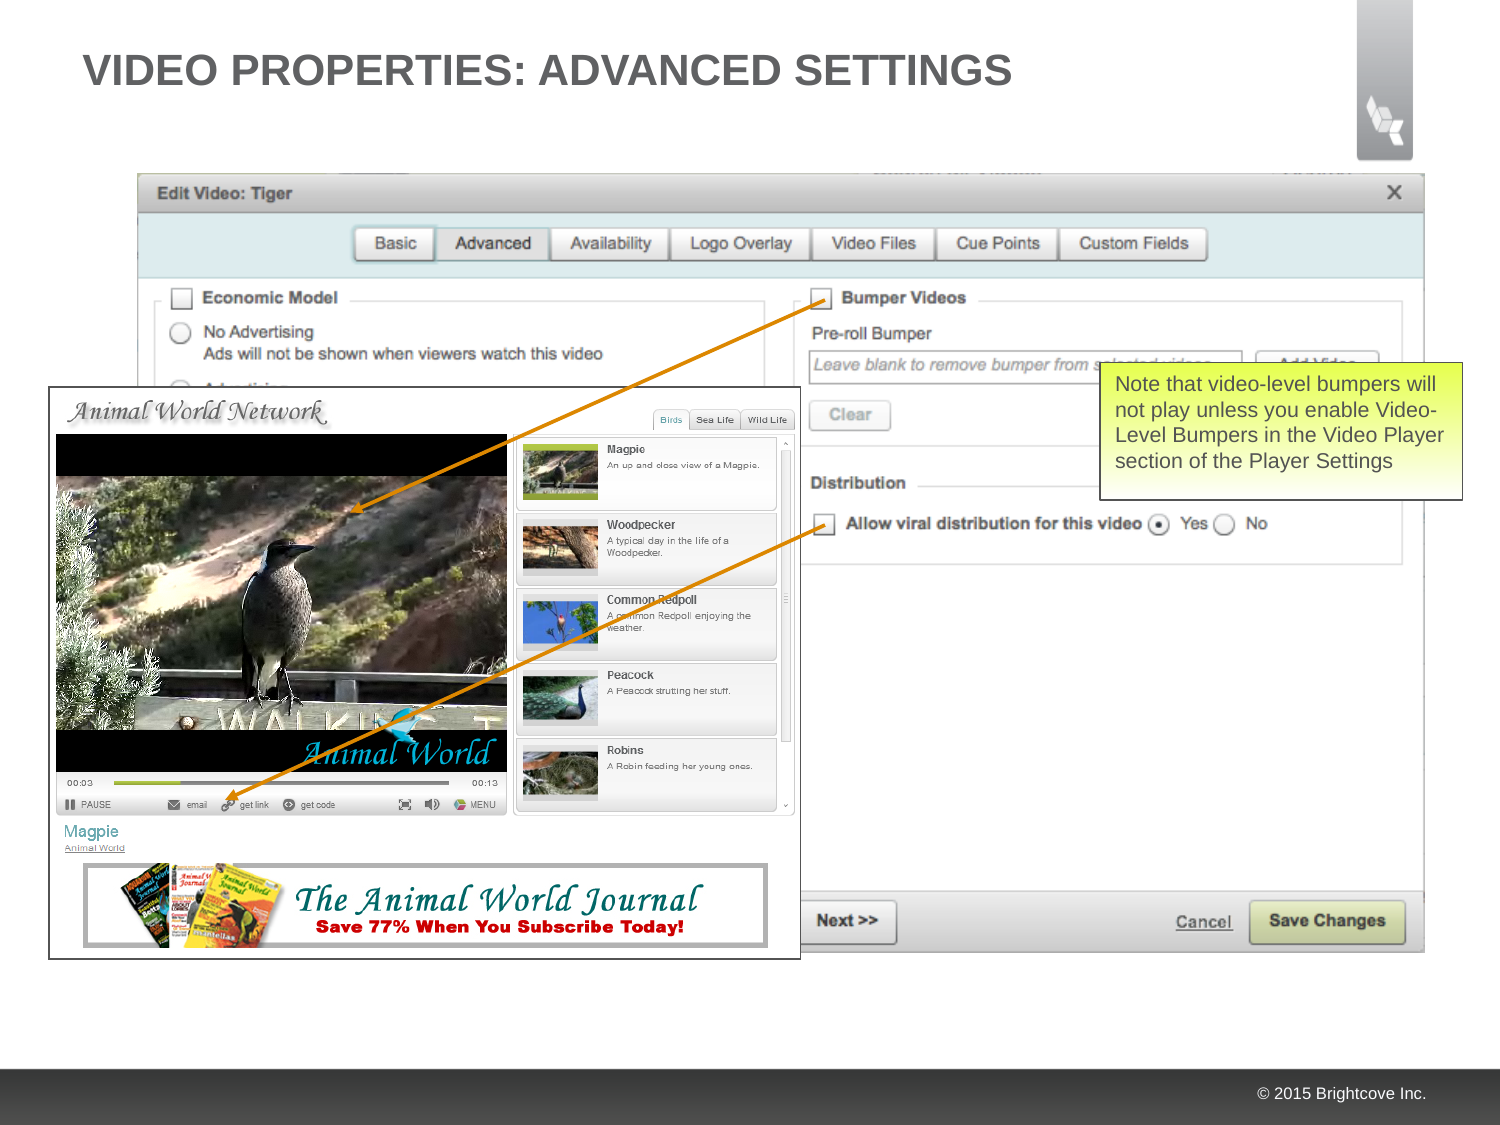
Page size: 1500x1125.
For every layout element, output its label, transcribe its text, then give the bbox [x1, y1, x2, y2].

text_box Note that video-level bumpers will not play unless you enable Video-Level Bumpers in the Video Player section of the Player Settings [1429, 362, 1463, 500]
picture [0, 0, 1500, 1125]
title Video Properties: Advanced Settings [66, 34, 1322, 203]
